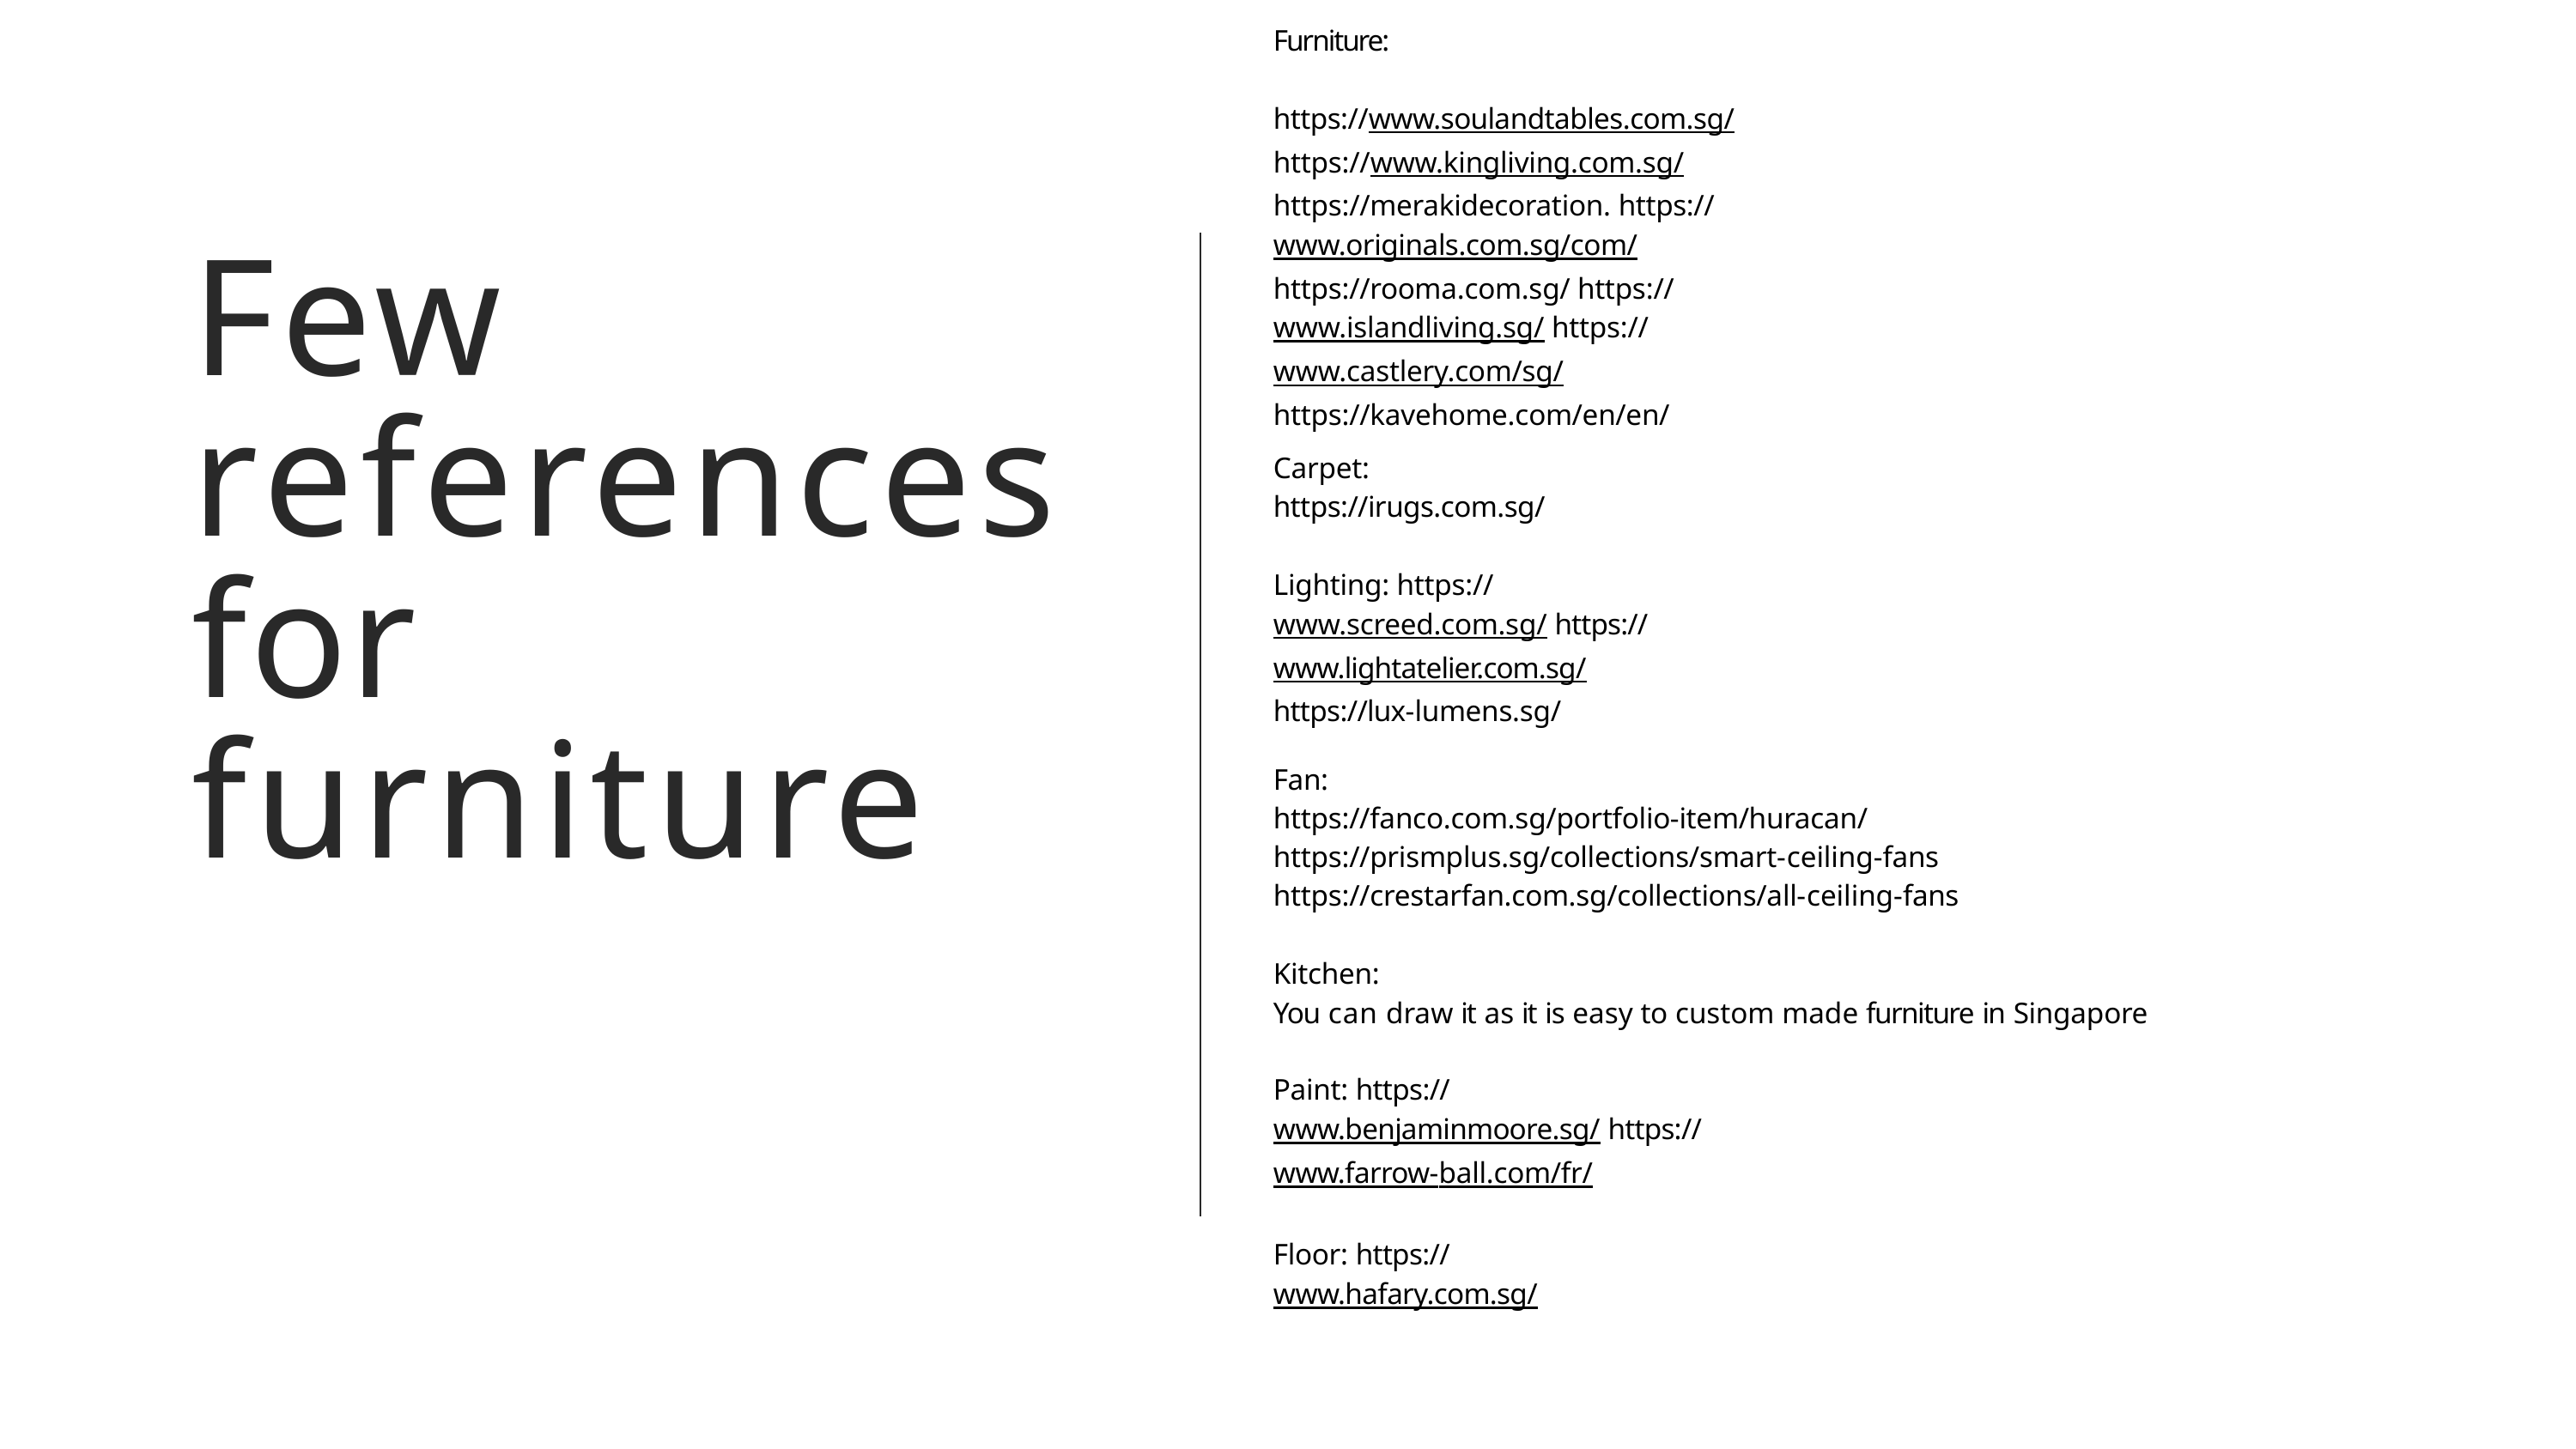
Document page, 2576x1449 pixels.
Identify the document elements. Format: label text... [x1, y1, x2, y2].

text_box Carpet: https://irugs.com.sg/ [1271, 444, 1581, 524]
text_box Furniture: [1271, 20, 1403, 57]
text_box Fan: https://fanco.com.sg/portfolio-item/huracan/ https://prismplus.sg/collections/smart-ceiling-fans https://crestarfan.com.sg/collections/all-ceiling-fans [1271, 755, 2037, 912]
text_box Kitchen: You can draw it as it is easy to custom made furniture in Singapore Paint: https://www.benjaminmoore.sg/ https://www.farrow-ball.com/fr/ Floor: https://www.hafary.com.sg/ [1271, 949, 2214, 1315]
text_box Few references for furniture [190, 212, 1120, 891]
text_box https://www.soulandtables.com.sg/ https://www.kingliving.com.sg/ https://merakidecoration. https://www.originals.com.sg/com/ https://rooma.com.sg/ https://www.islandliving.sg/ https://www.castlery.com/sg/ https://kavehome.com/en/en/ [1271, 94, 1785, 431]
text_box Lighting: https://www.screed.com.sg/ https://www.lightatelier.com.sg/ https://lux-lumens.sg/ [1271, 561, 1732, 728]
